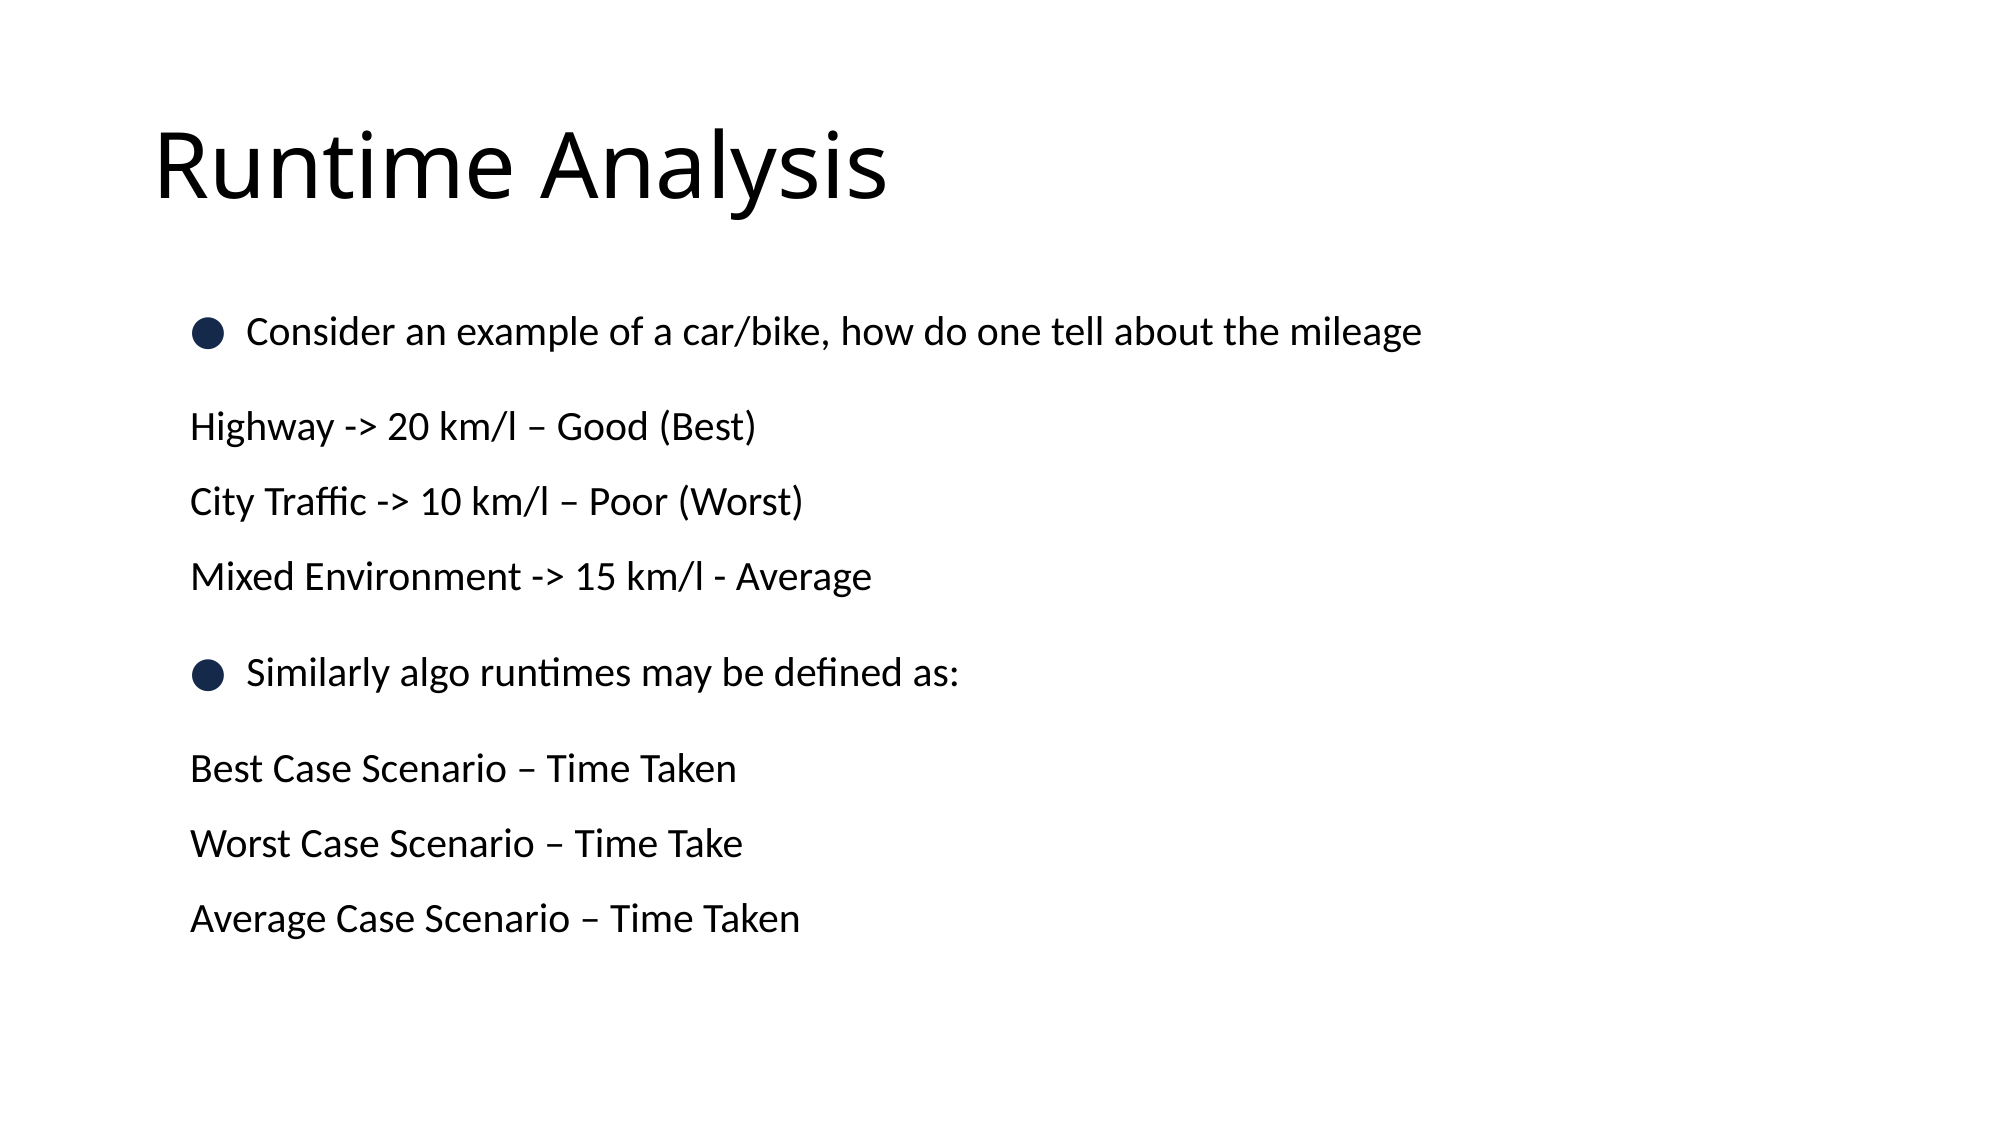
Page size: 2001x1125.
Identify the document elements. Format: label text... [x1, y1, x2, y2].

title Runtime Analysis [137, 59, 1863, 278]
text_box Consider an example of a car/bike, how do one tell about the mileage Highway -> 20 km/l – Good (Best) City Traffic -> 10 km/l – Poor (Worst) Mixed Environment -> 15 km/l - Average Similarly algo runtimes may be defined as: Best Case Scenario – Time Taken Worst Case Scenario – Time Take Average Case Scenario – Time Taken [156, 270, 1893, 949]
